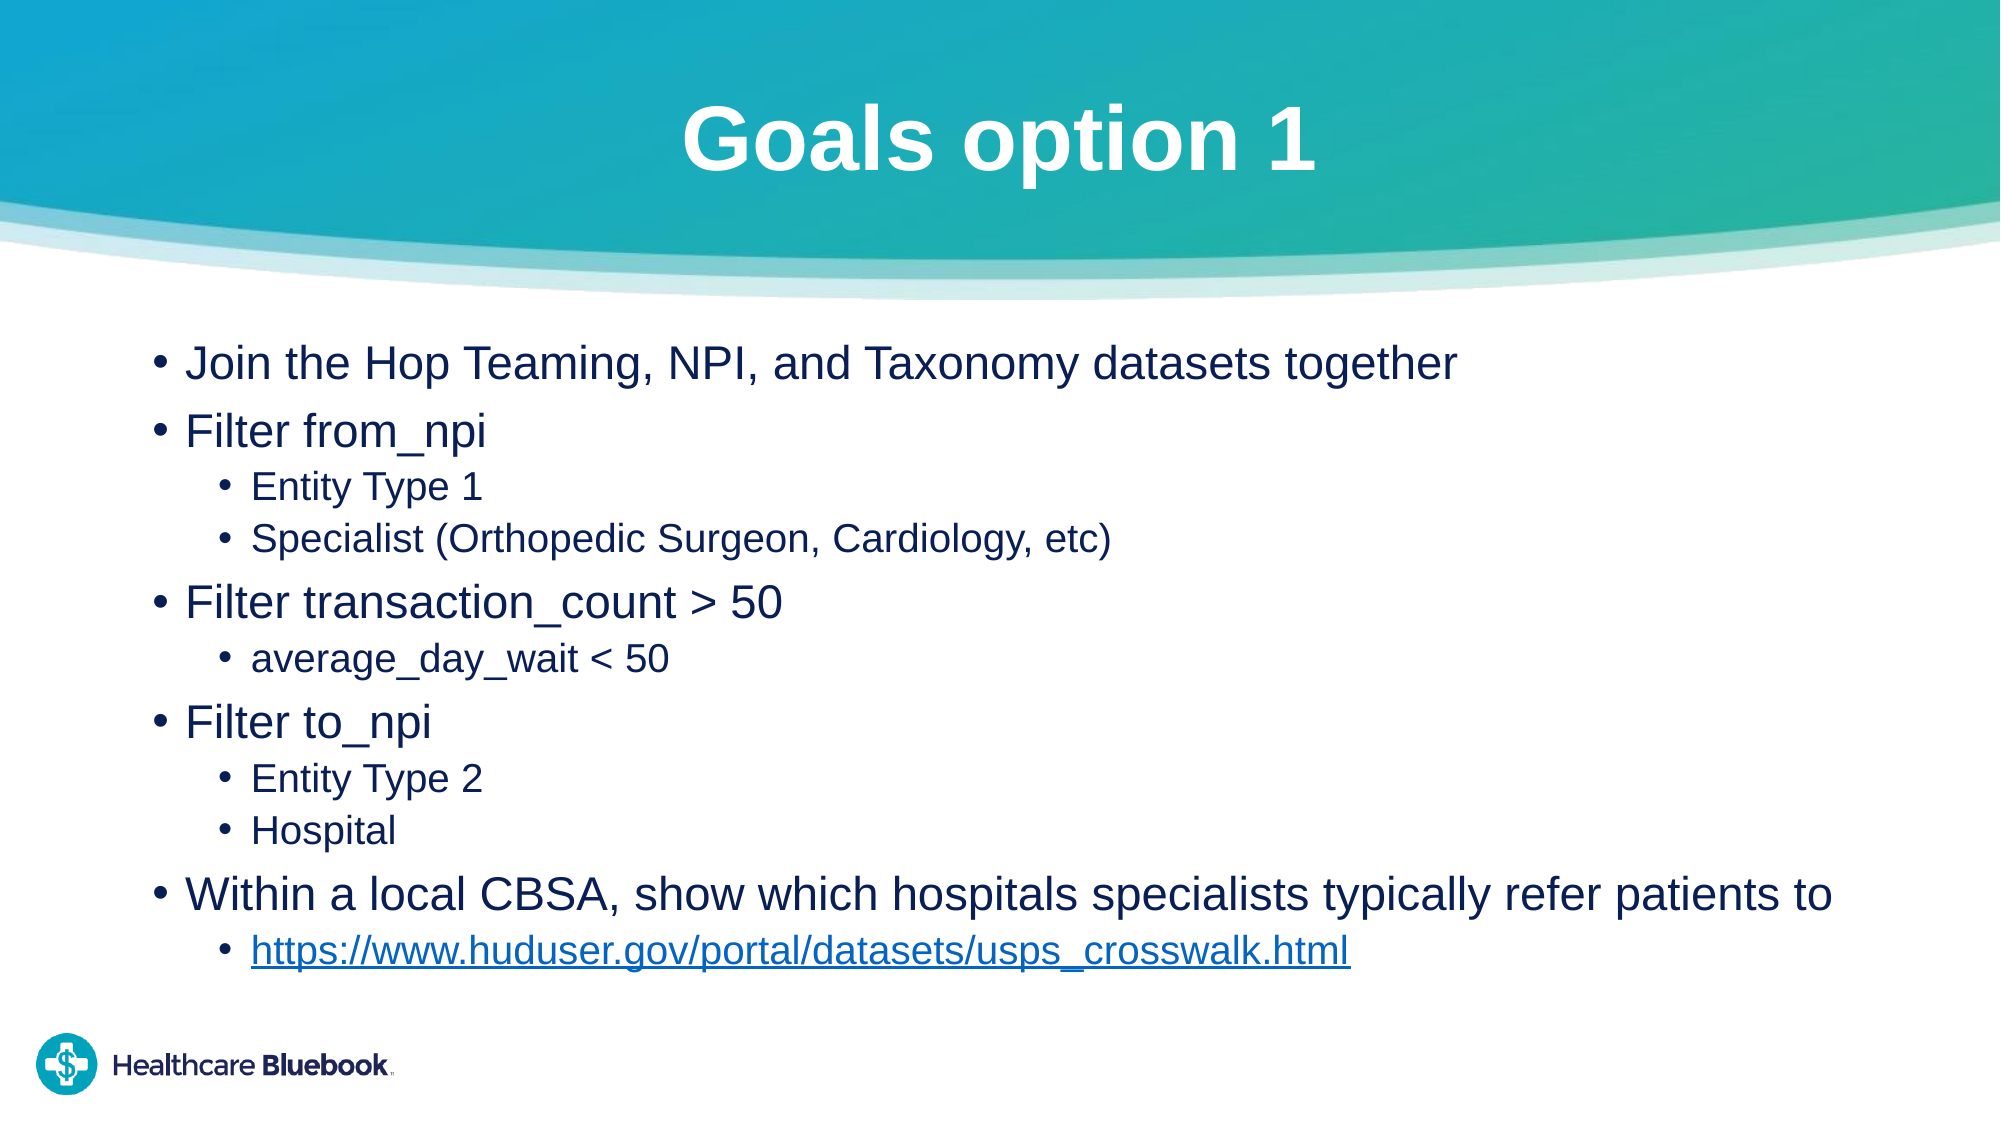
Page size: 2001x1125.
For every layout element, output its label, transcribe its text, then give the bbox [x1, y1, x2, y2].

picture [0, 0, 2000, 300]
list Join the Hop Teaming, NPI, and Taxonomy datasets together Filter from_npi Entity Type 1 Specialist (Orthopedic Surgeon, Cardiology, etc) Filter transaction_count > 50 average_day_wait < 50 Filter to_npi Entity Type 2 Hospital Within a local CBSA, show which hospitals specialists typically refer patients to https://www.huduser.gov/portal/datasets/usps_crosswalk.html [137, 331, 1863, 1036]
title Goals option 1 [137, 31, 1863, 250]
